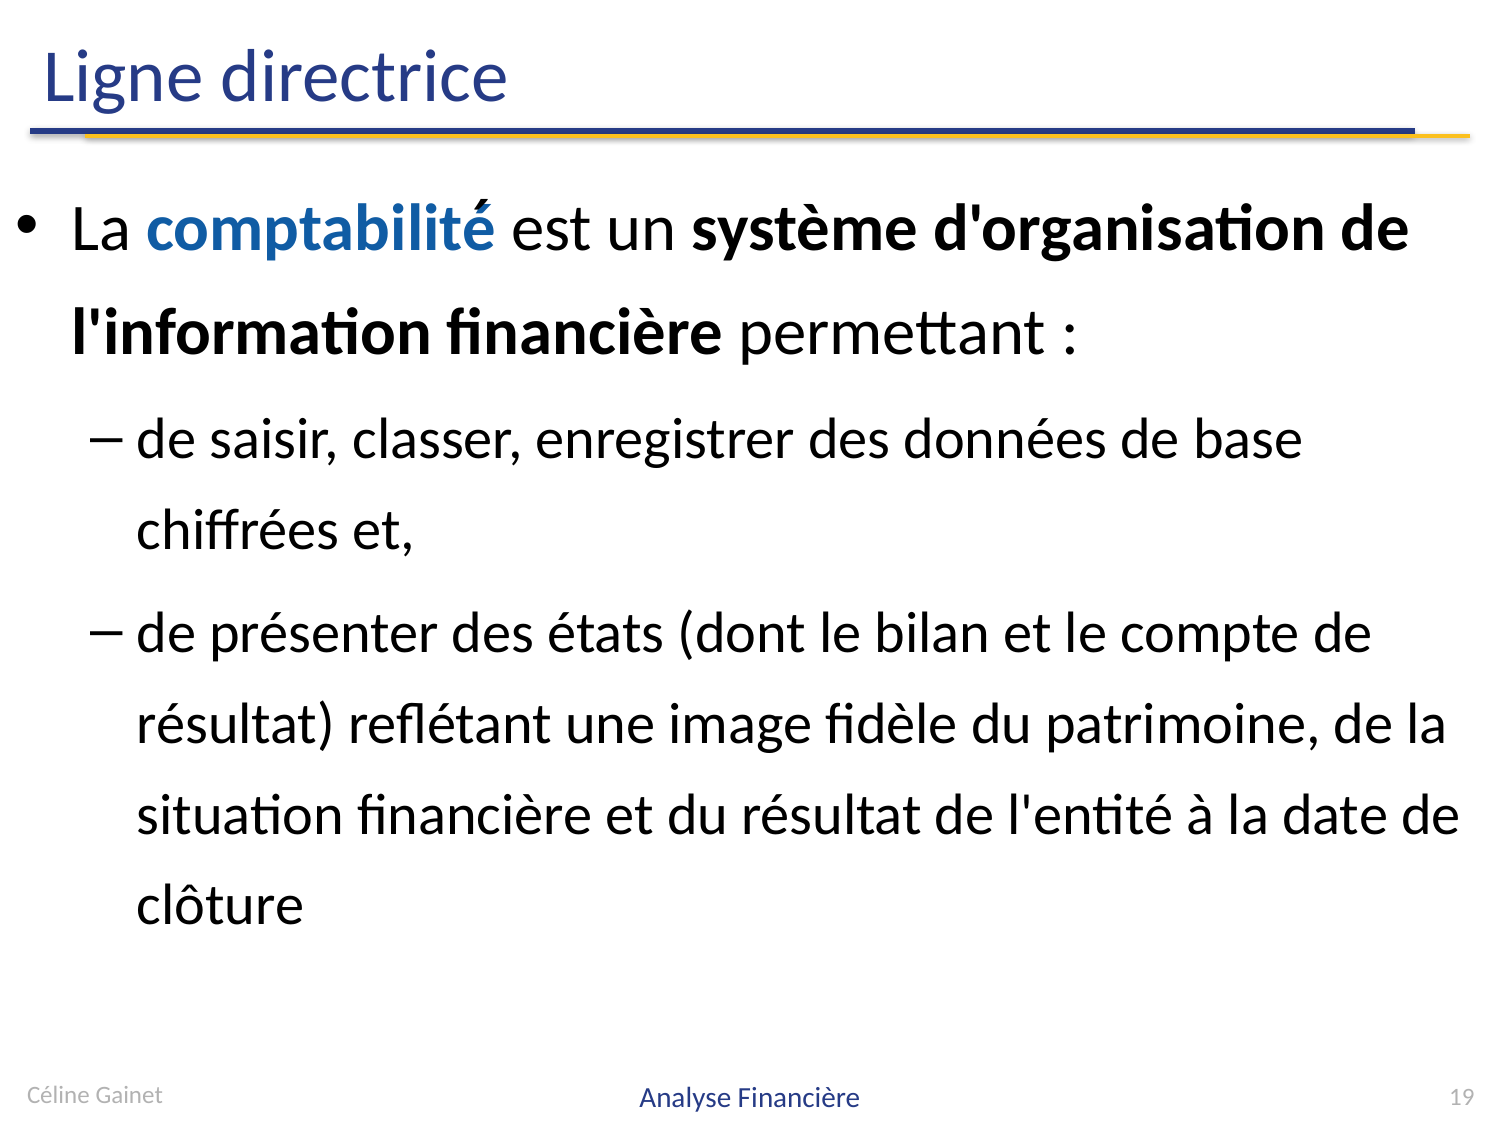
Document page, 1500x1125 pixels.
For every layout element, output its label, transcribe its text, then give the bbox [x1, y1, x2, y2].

slide_number Céline Gainet [12, 1063, 363, 1124]
title Ligne directrice [0, 3, 1500, 141]
footer Analyse Financière [512, 1065, 988, 1125]
slide_number 19 [1139, 1065, 1490, 1125]
list La comptabilité́ est un système d'organisation de l'information financière permettant : de saisir, classer, enregistrer des données de base chiffrées et, de présenter des états (dont le bilan et le compte de résultat) reflétant une image fidèle du patrimoine, de la situation financière et du résultat de l'entité à la date de clôture [0, 152, 1500, 1052]
